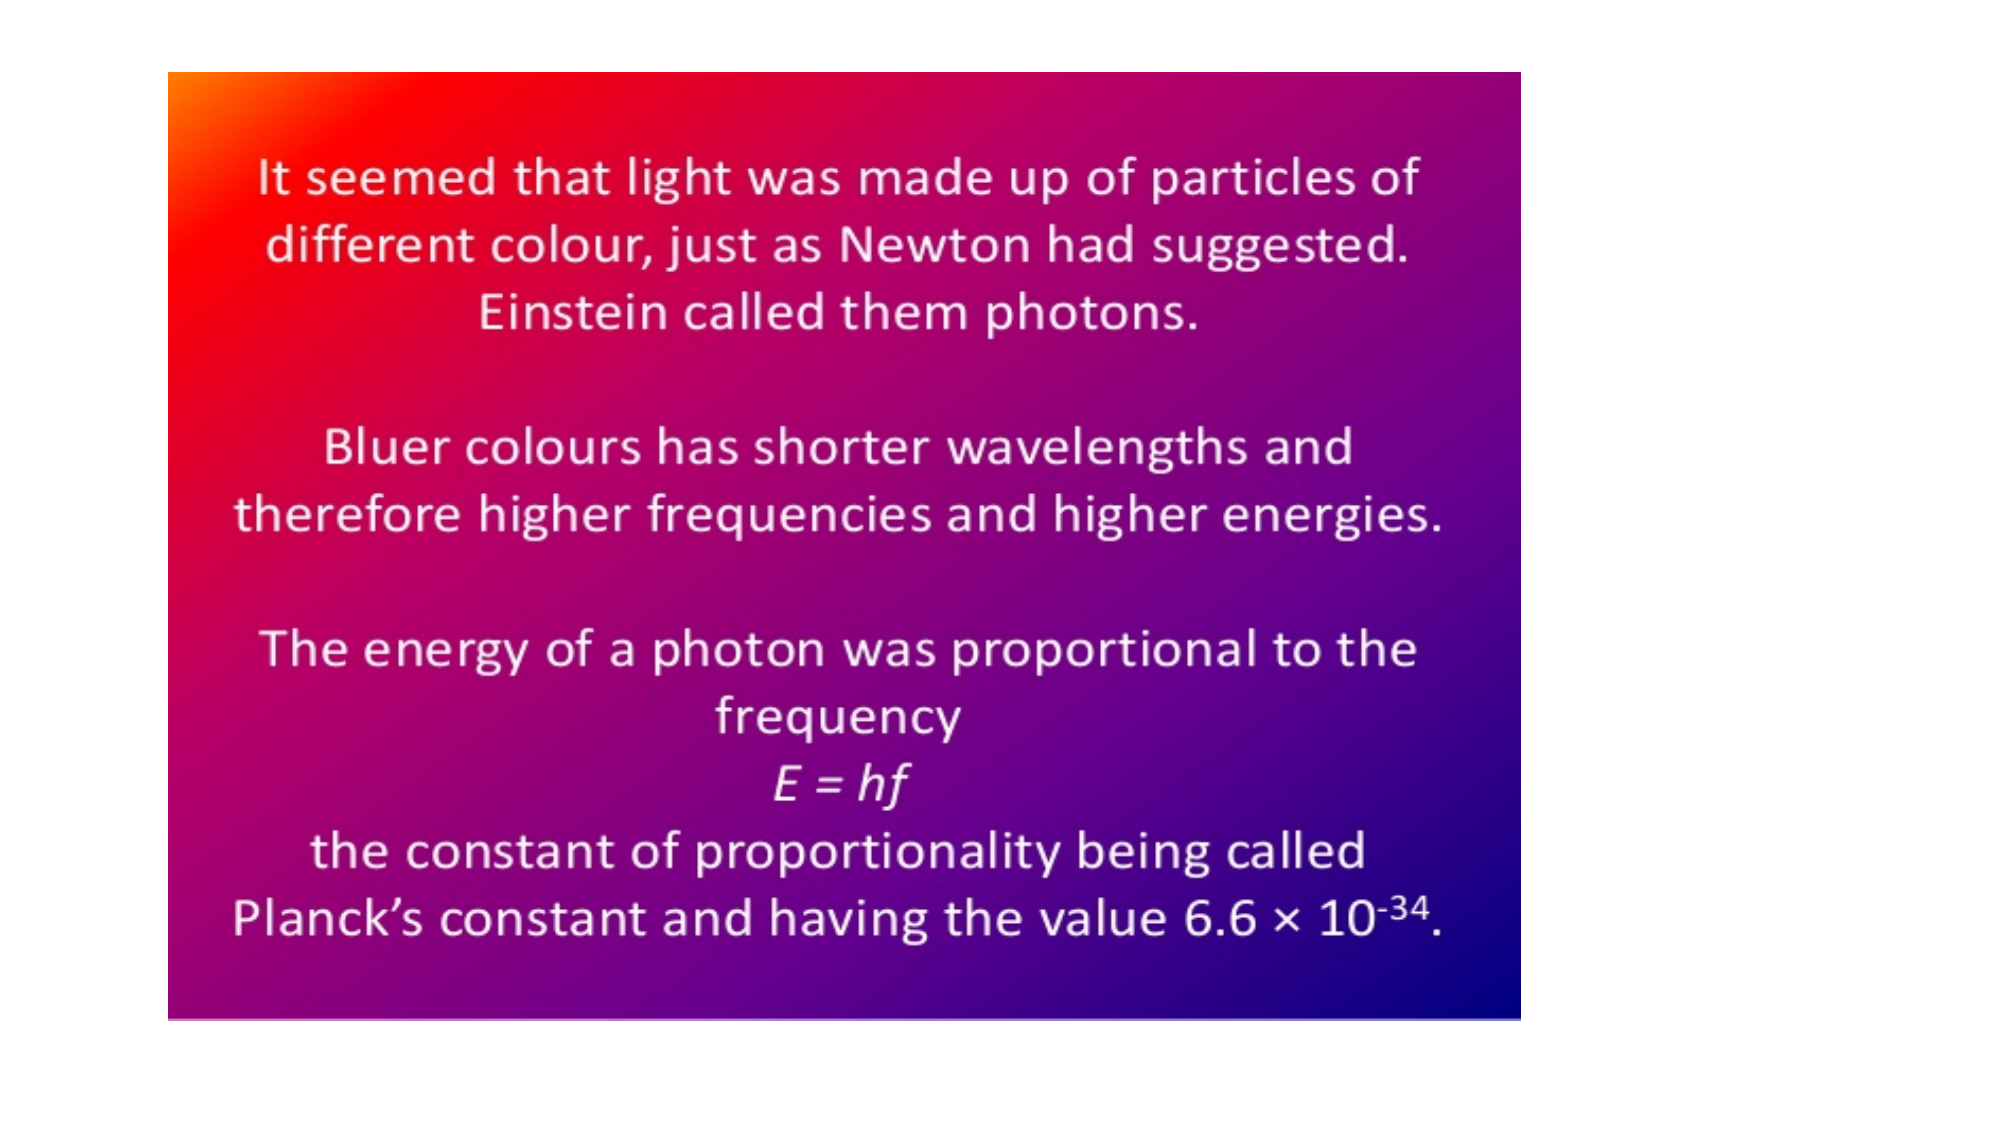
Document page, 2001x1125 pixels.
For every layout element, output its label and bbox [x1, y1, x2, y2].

picture [168, 72, 1521, 1021]
